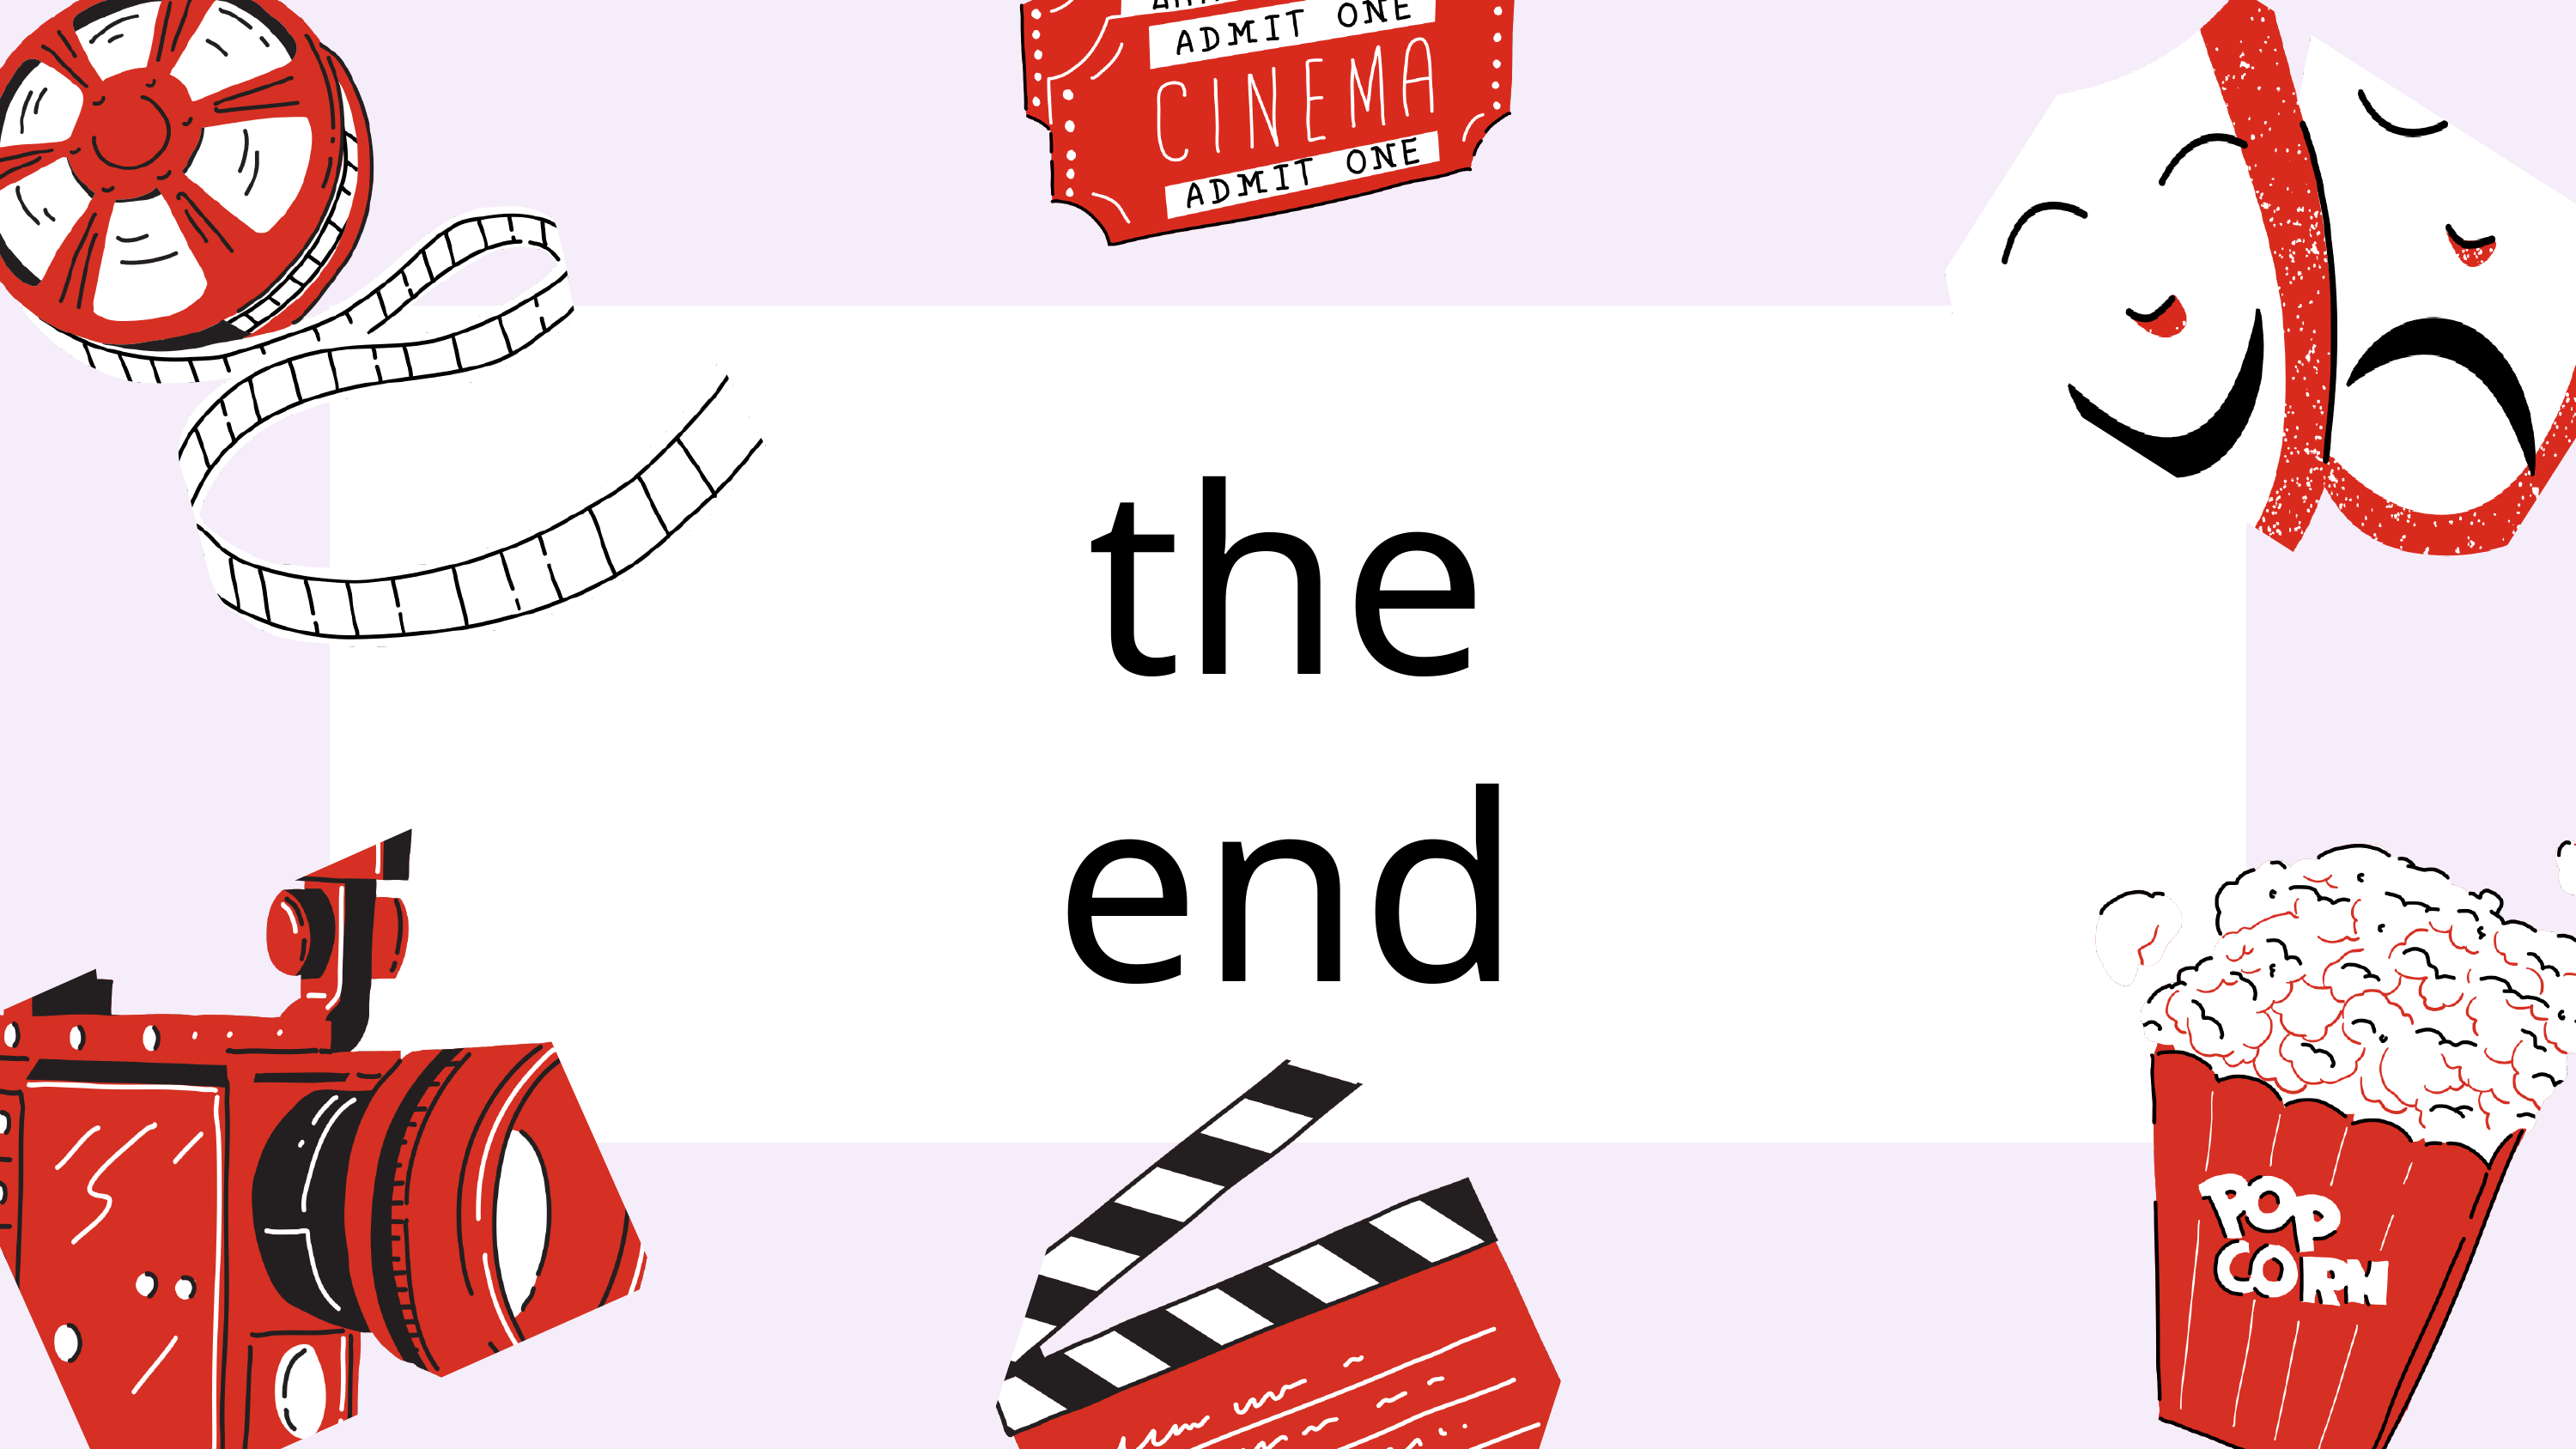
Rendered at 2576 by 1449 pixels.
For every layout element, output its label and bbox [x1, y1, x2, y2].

text_box [2093, 837, 2576, 1449]
text_box [0, 868, 659, 1449]
text_box [981, 1153, 1630, 1449]
text_box [1019, 0, 1515, 246]
text_box [0, 0, 767, 647]
text_box [1924, 0, 2576, 647]
text_box [329, 305, 2247, 1143]
